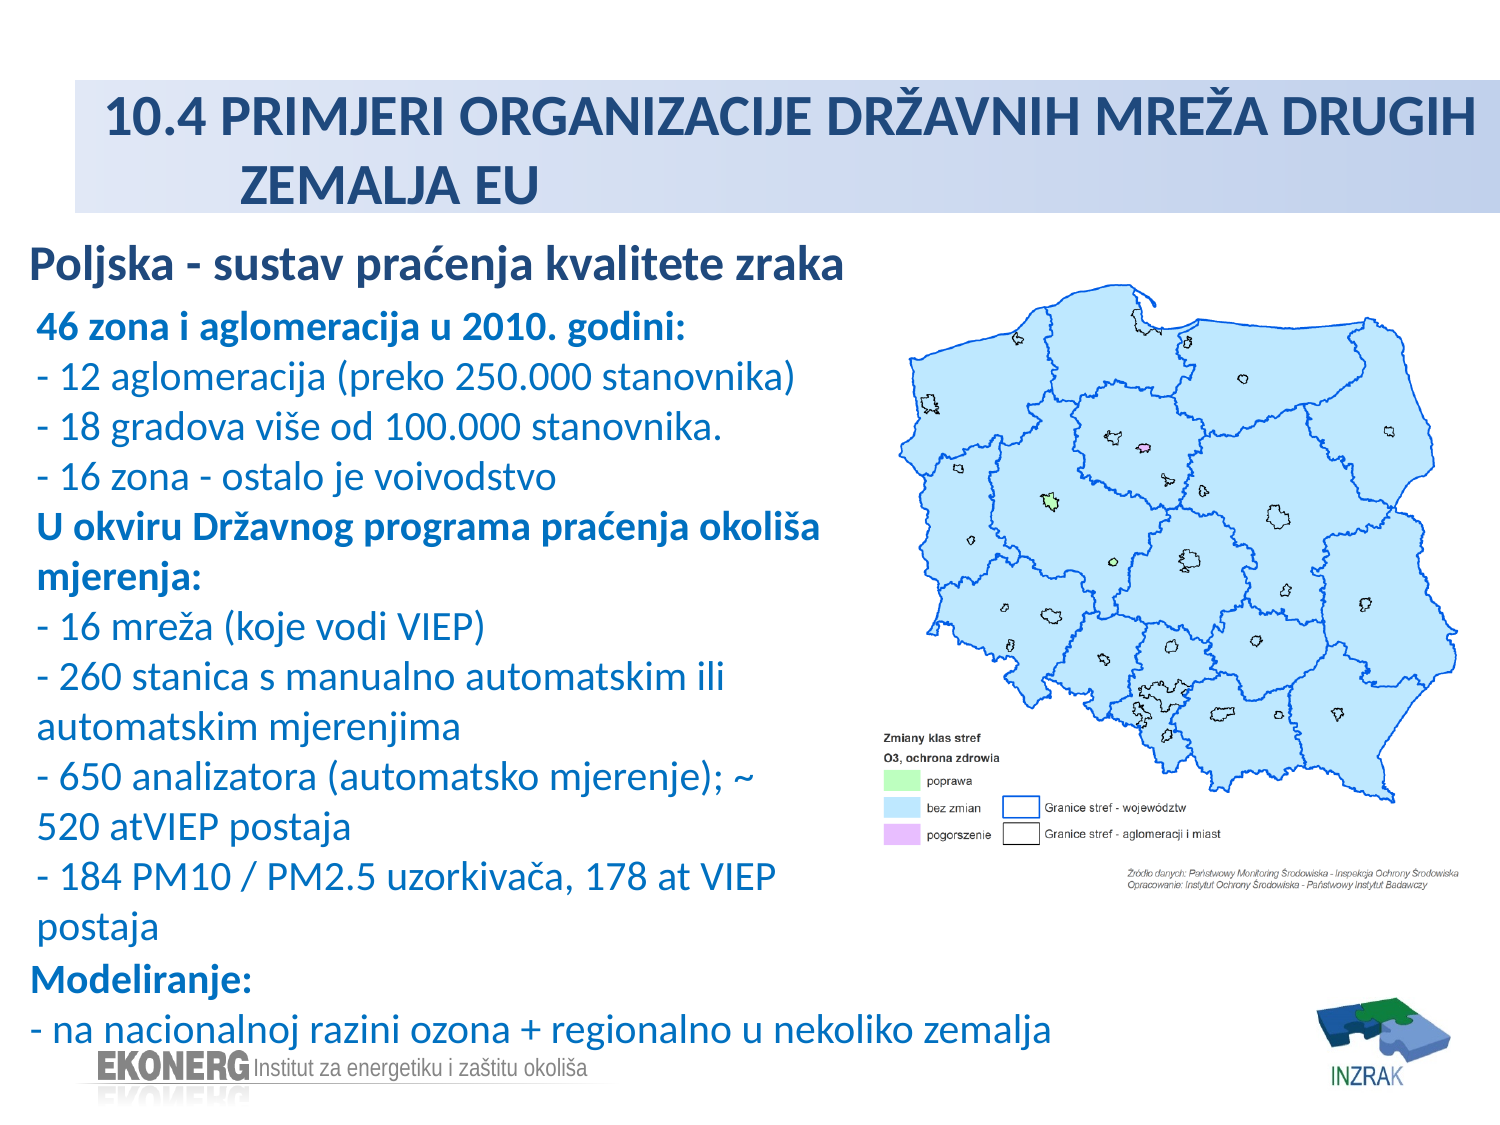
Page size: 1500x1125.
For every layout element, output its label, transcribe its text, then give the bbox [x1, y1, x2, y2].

title 10.4 PRIMJERI ORGANIZACIJE DRŽAVNIH MREŽA DRUGIH ZEMALJA EU [75, 80, 1500, 213]
text_box Poljska - sustav praćenja kvalitete zraka [15, 223, 1481, 299]
picture [1315, 996, 1451, 1093]
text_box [61, 1038, 636, 1112]
picture [873, 276, 1461, 891]
text_box 46 zona i aglomeracija u 2010. godini: - 12 aglomeracija (preko 250.000 stanovnika) - 18 gradova više od 100.000 stanovnika. - 16 zona - ostalo je voivodstvo U okviru Državnog programa praćenja okoliša mjerenja: - 16 mreža (koje vodi VIEP) - 260 stanica s manualno automatskim ili automatskim mjerenjima - 650 analizatora (automatsko mjerenje); ~ 520 atVIEP postaja - 184 PM10 / PM2.5 uzorkivača, 178 at VIEP postaja [21, 291, 841, 944]
text_box Modeliranje: - na nacionalnoj razini ozona + regionalno u nekoliko zemalja [15, 944, 1372, 1060]
text_box [841, 299, 1447, 995]
